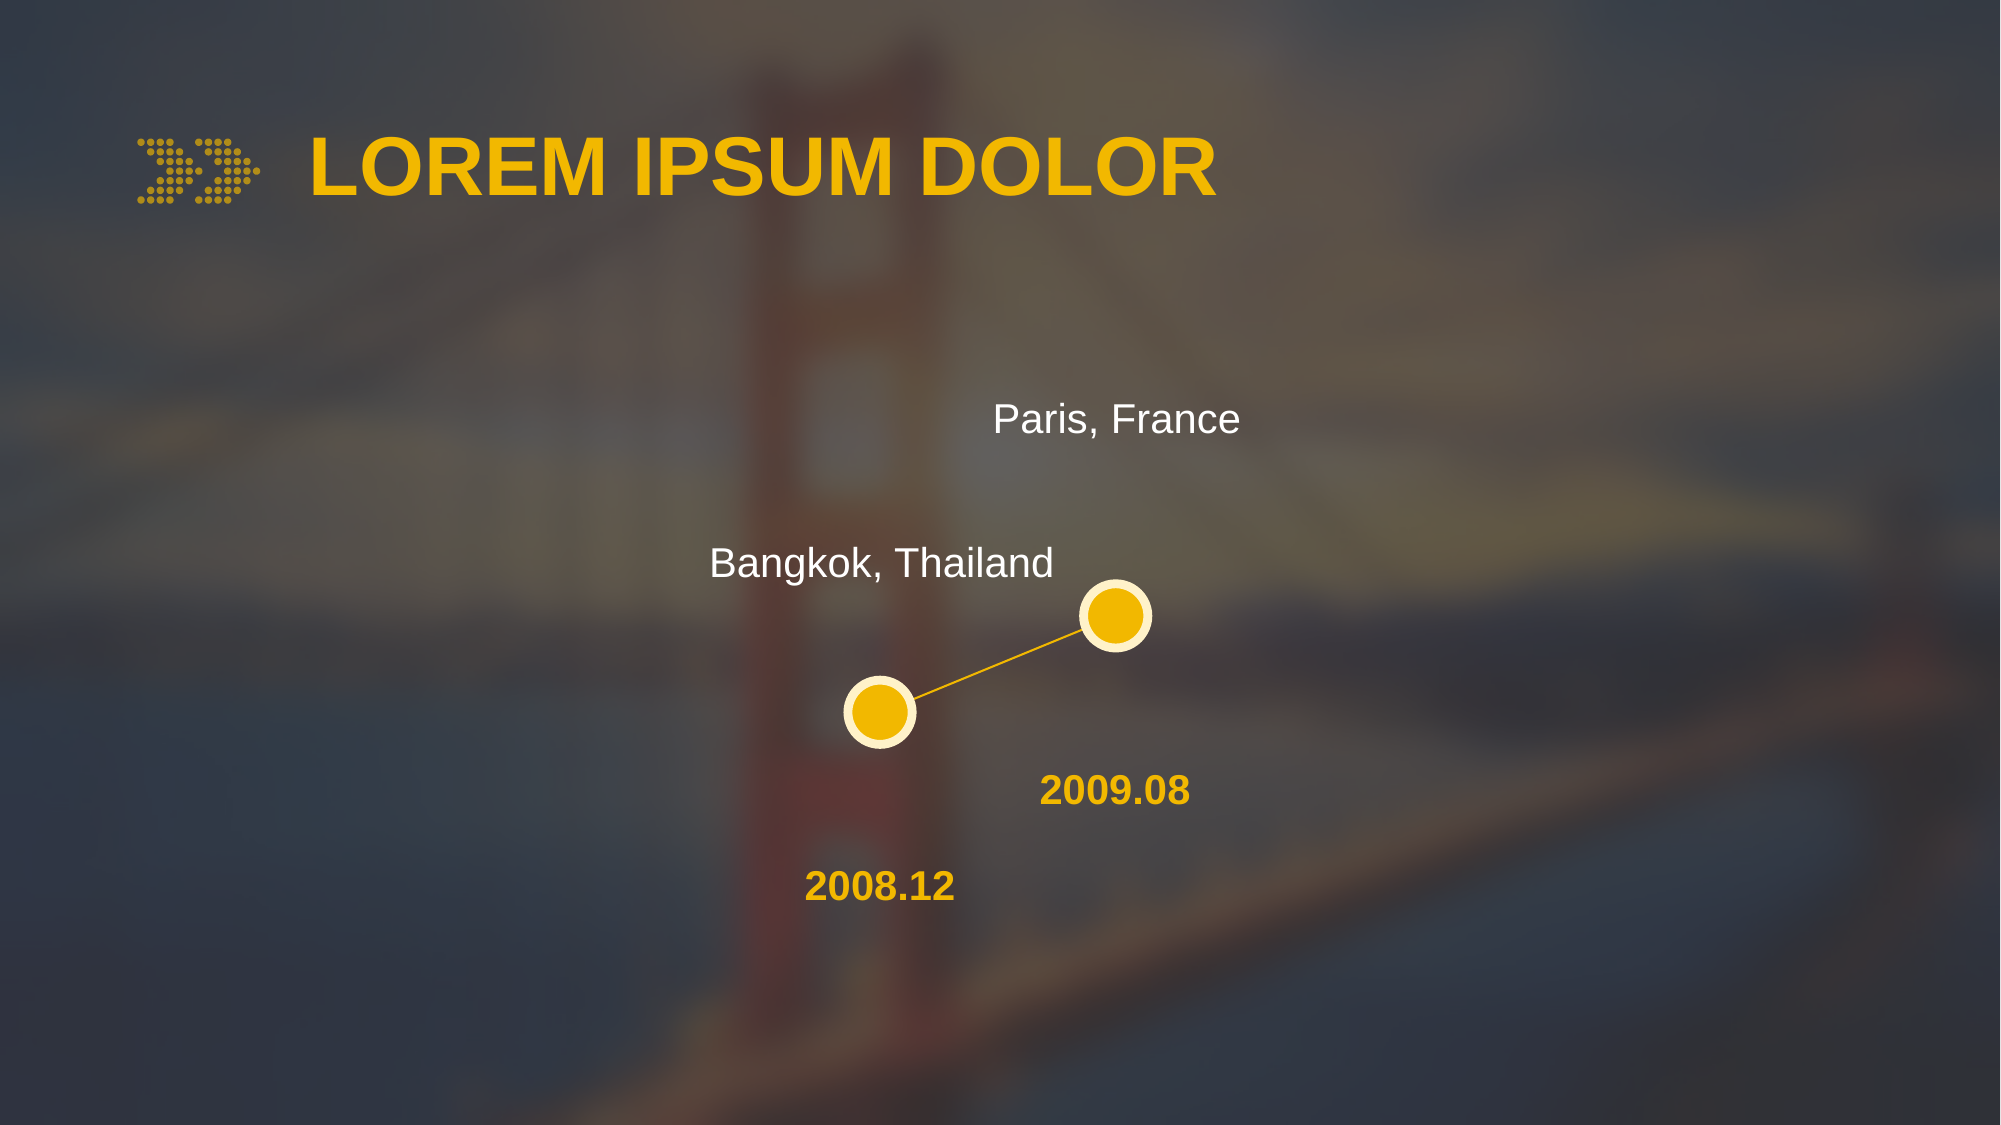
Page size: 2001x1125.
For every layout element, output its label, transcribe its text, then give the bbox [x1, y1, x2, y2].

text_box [856, 373, 1378, 782]
picture [0, 0, 2001, 1125]
text_box LOREM IPSUM DOLOR [293, 59, 1863, 278]
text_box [644, 493, 1119, 902]
